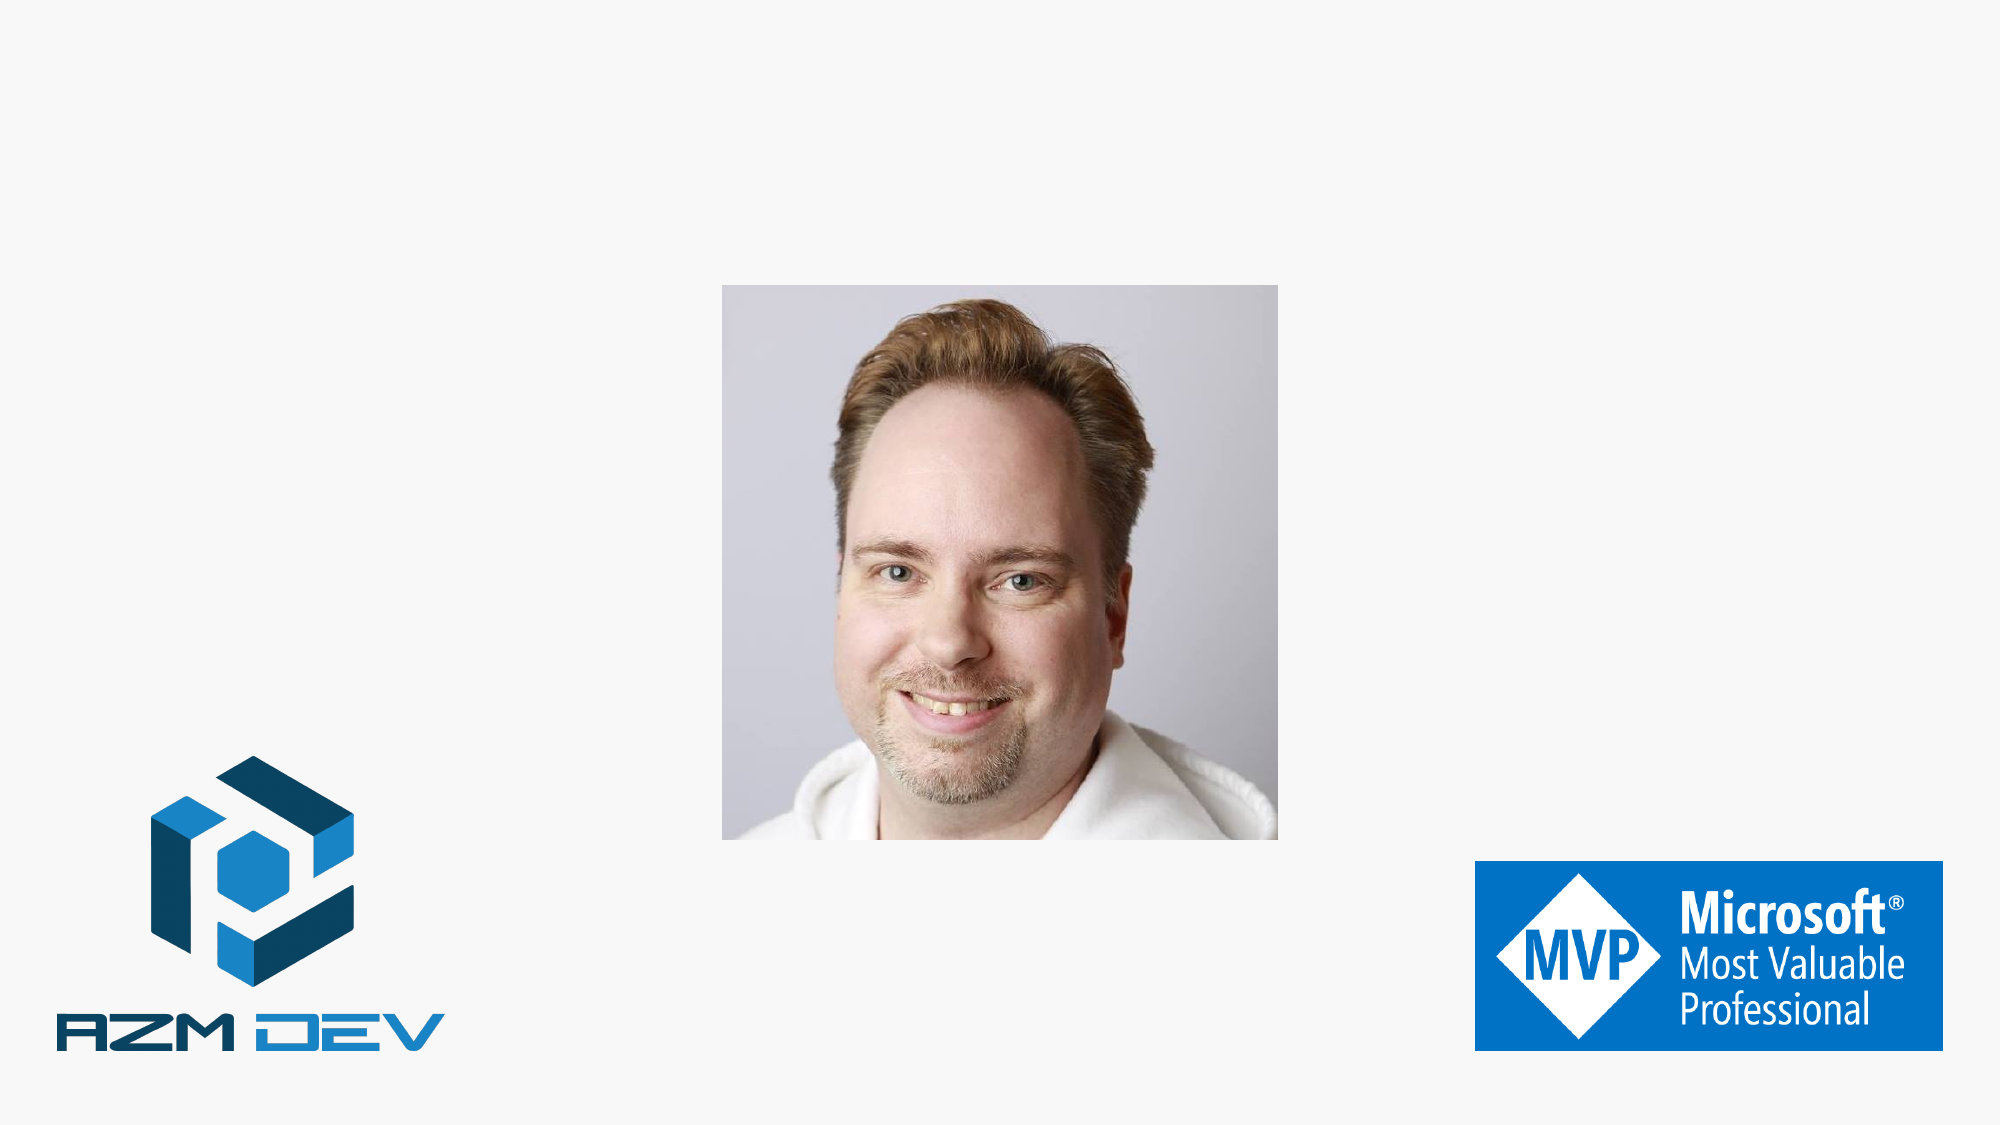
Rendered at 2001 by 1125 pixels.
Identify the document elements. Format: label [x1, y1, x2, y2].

picture [722, 284, 1278, 840]
picture [1475, 861, 1944, 1051]
picture [56, 756, 445, 1051]
